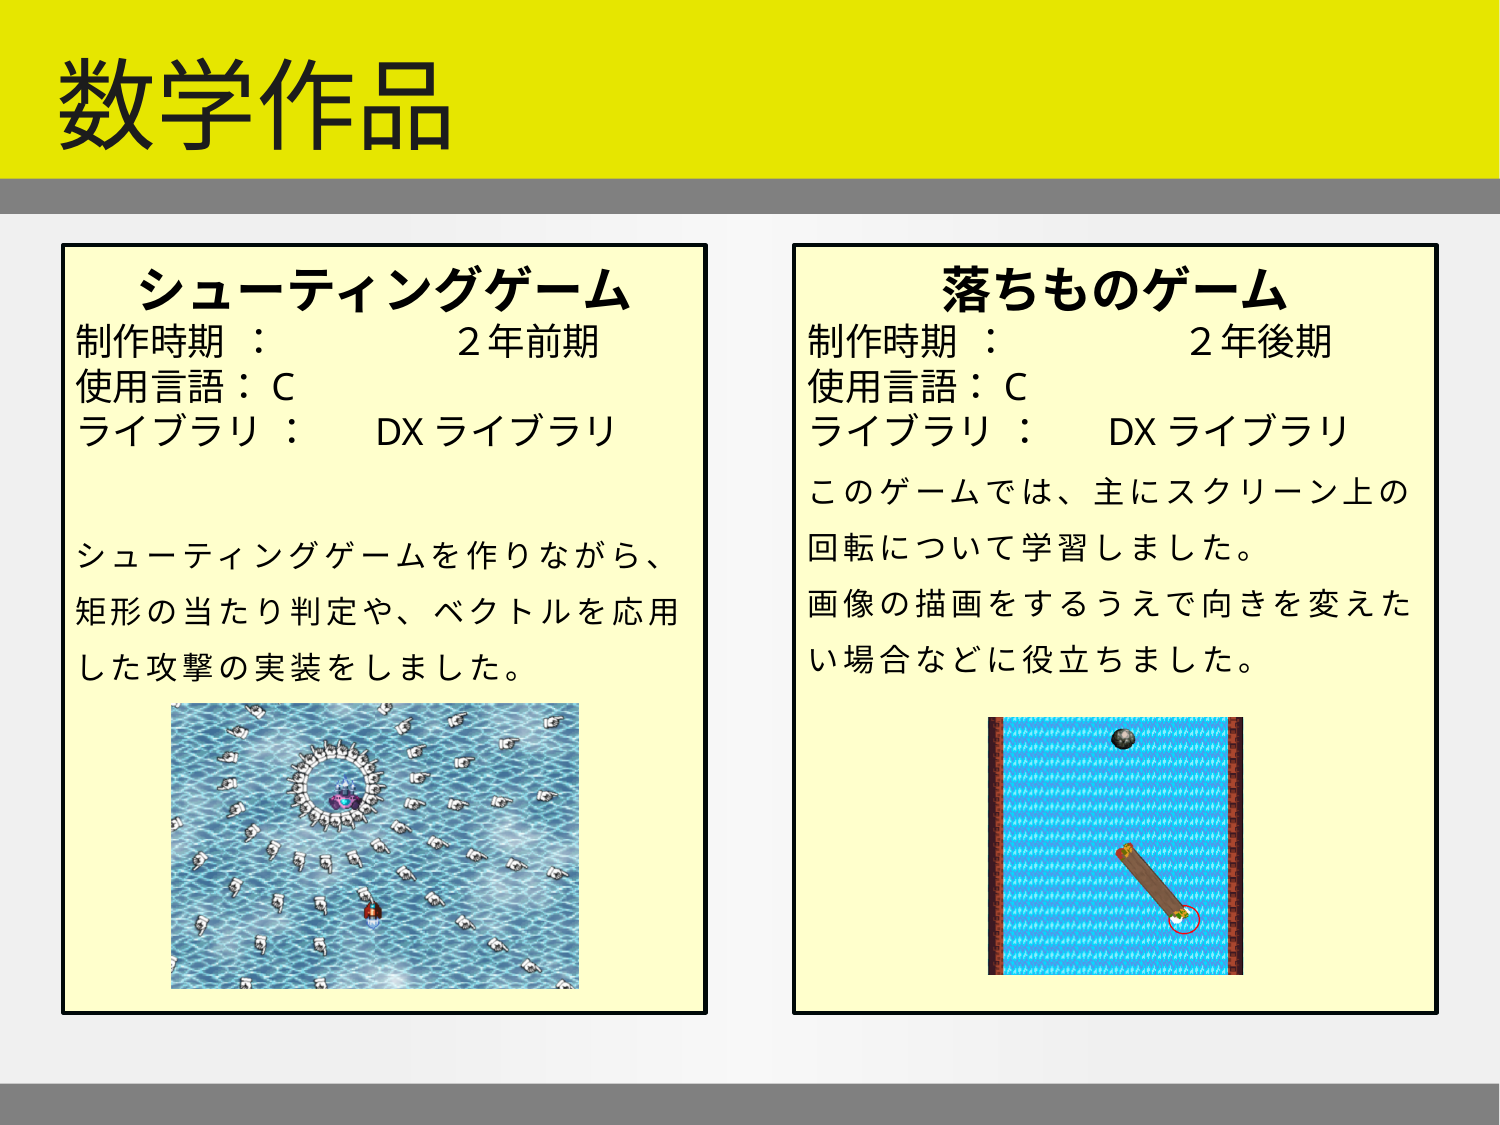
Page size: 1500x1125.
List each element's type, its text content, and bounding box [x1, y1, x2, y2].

text_box シューティングゲーム 制作時期 ： ２年前期 使用言語：C ライブラリ ： DXライブラリ シューティングゲームを作りながら、矩形の当たり判定や、ベクトルを応用した攻撃の実装をしました。 [63, 245, 706, 1013]
picture [170, 702, 580, 990]
picture [987, 717, 1244, 975]
text_box 数学作品 [41, 58, 1459, 147]
text_box 落ちものゲーム 制作時期 ： ２年後期 使用言語：C ライブラリ ： DXライブラリ このゲームでは、主にスクリーン上の回転について学習しました。 画像の描画をするうえで向きを変えたい場合などに役立ちました。 [794, 245, 1437, 1013]
